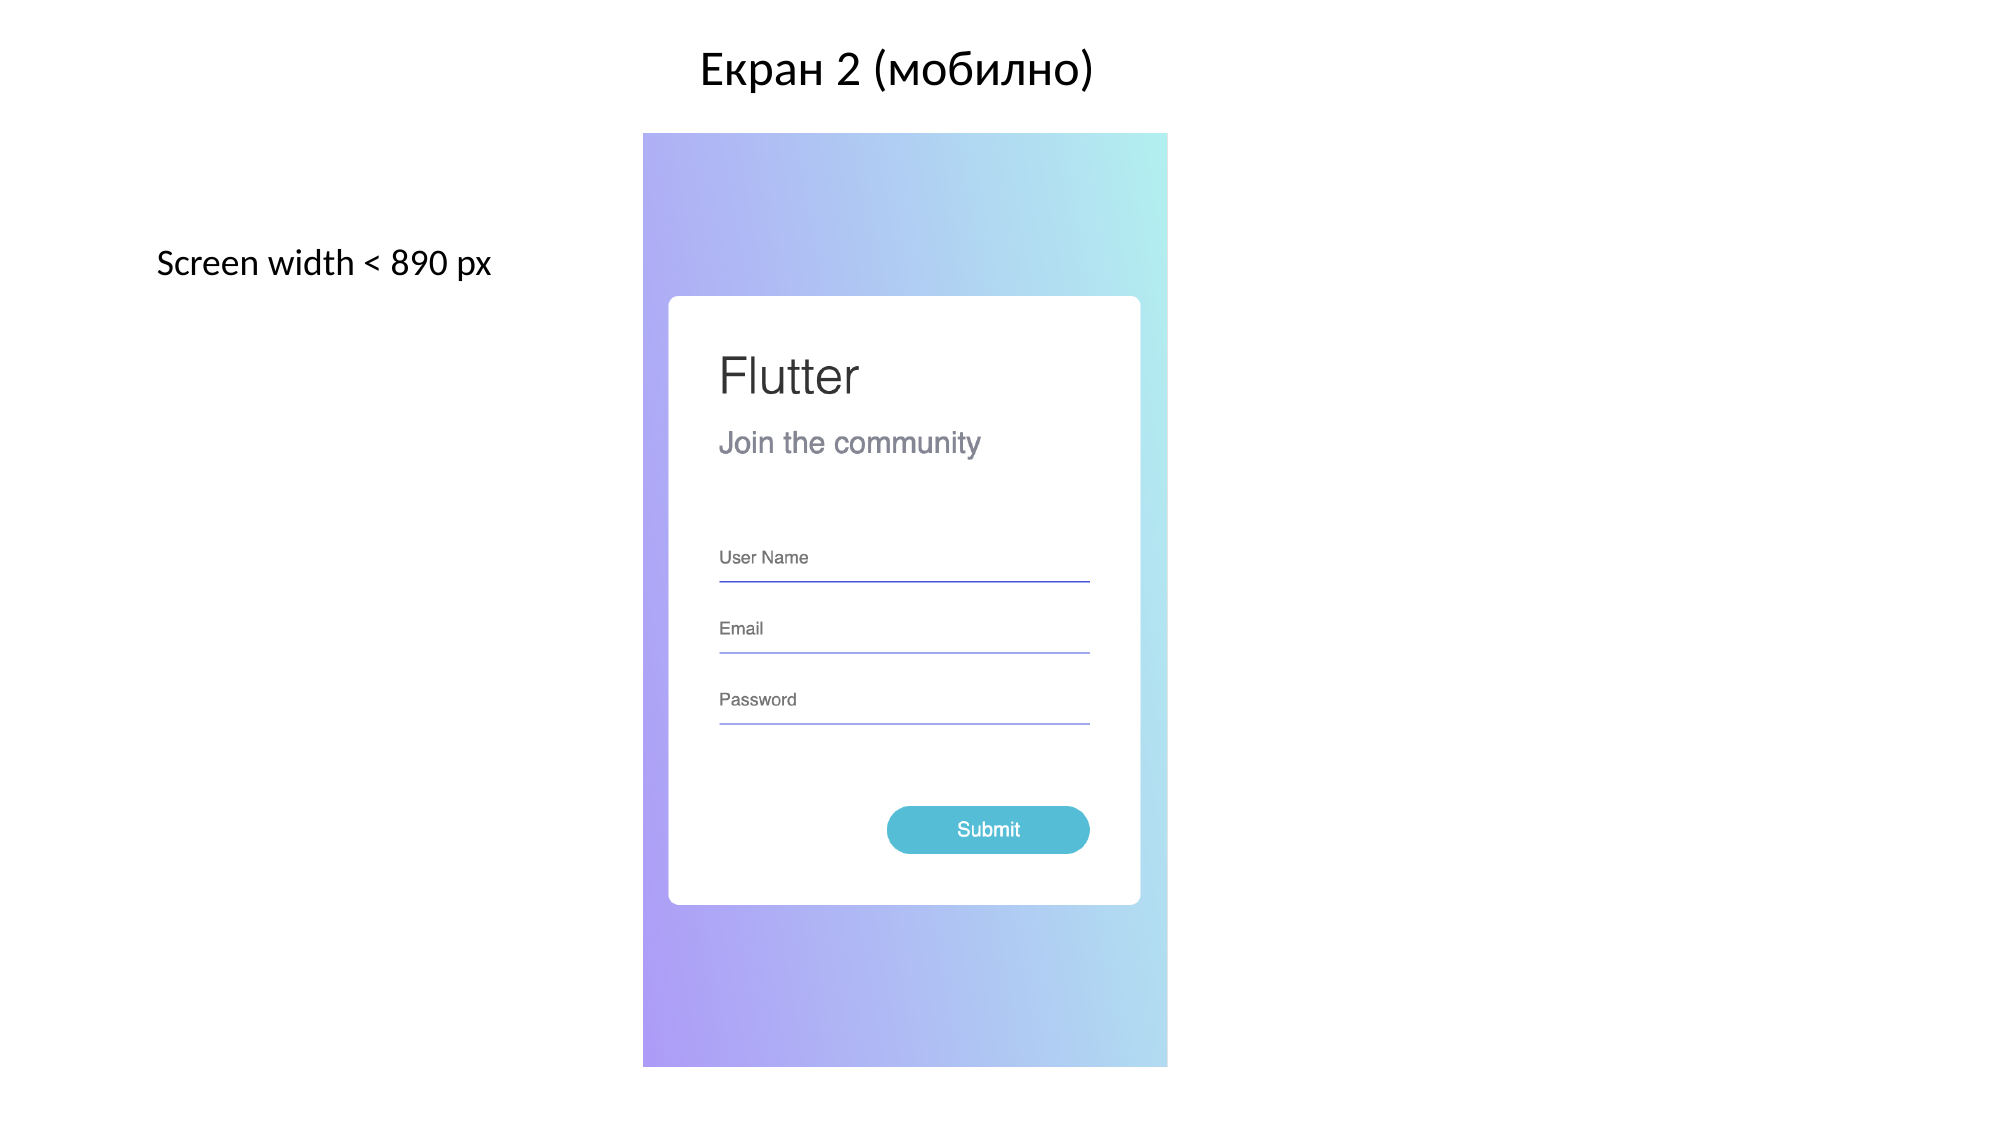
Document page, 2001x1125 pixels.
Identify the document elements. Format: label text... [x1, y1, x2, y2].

picture [642, 133, 1168, 1067]
text_box Екран 2 (мобилно) [684, 27, 1265, 104]
text_box Screen width < 890 px [141, 230, 512, 292]
